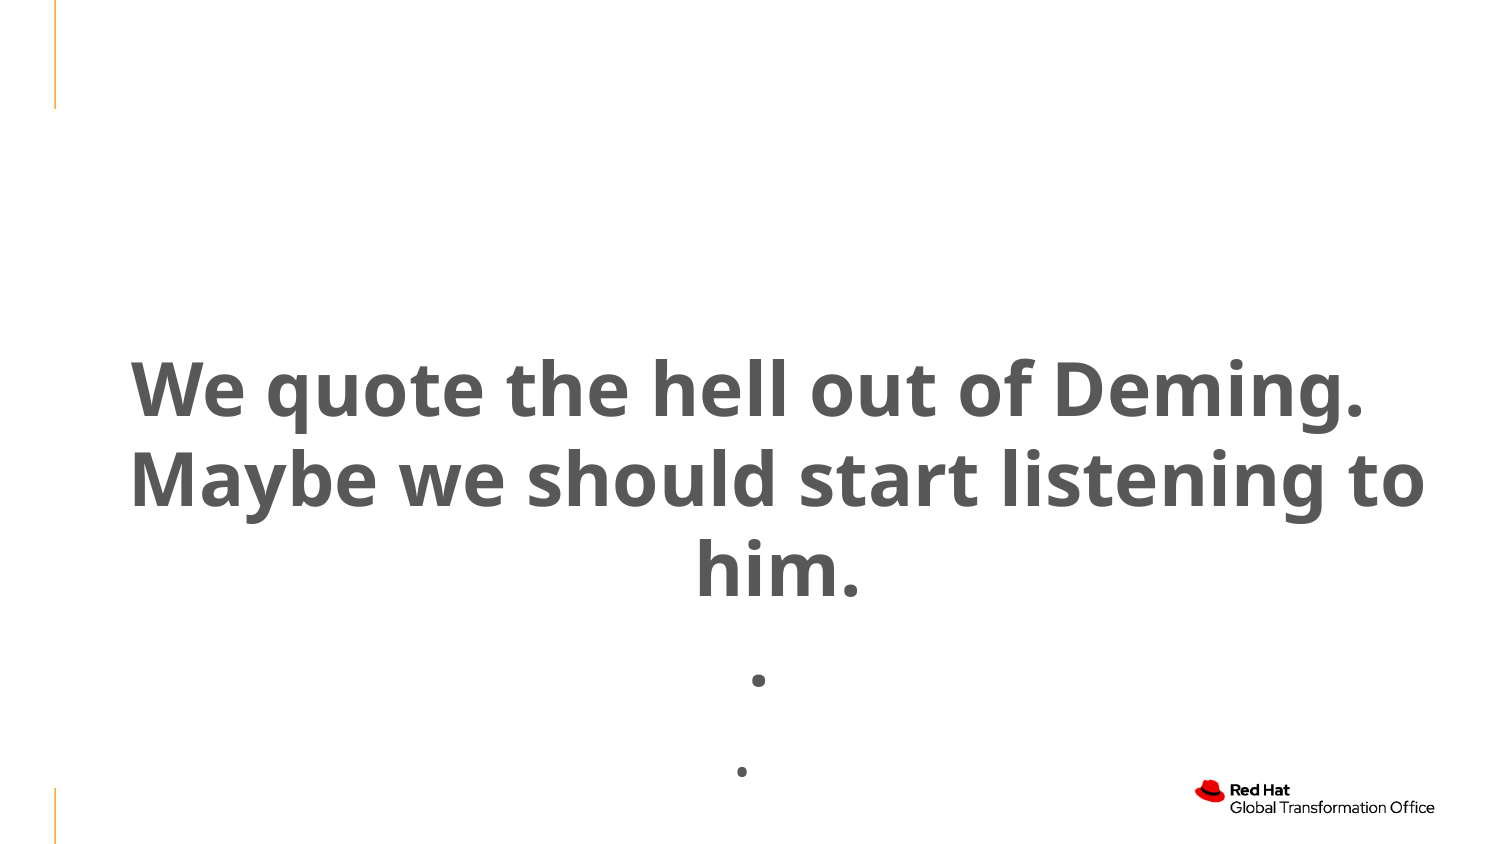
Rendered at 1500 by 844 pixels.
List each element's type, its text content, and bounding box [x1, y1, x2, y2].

picture [1193, 776, 1438, 821]
subtitle We quote the hell out of Deming. Maybe we should start listening to him. . . [36, 326, 1464, 518]
